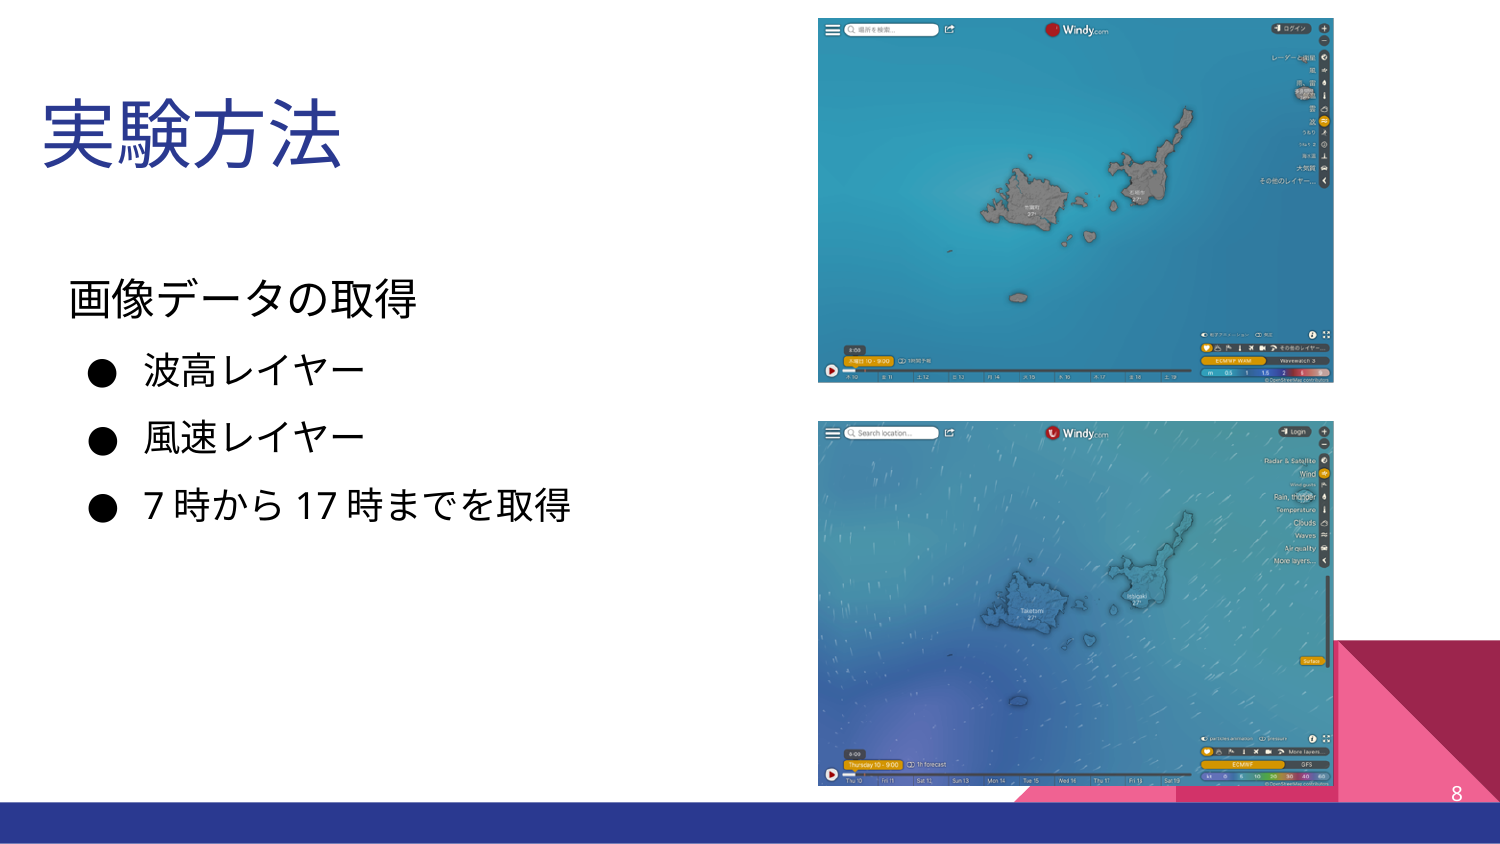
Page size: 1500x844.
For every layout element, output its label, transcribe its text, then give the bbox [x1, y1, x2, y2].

title 実験方法 [25, 71, 813, 160]
picture [818, 17, 1334, 383]
slide_number ‹#› [1387, 762, 1478, 828]
text_box 画像データの取得 波高レイヤー 風速レイヤー 7時から17時までを取得 [53, 230, 709, 610]
picture [818, 421, 1334, 786]
